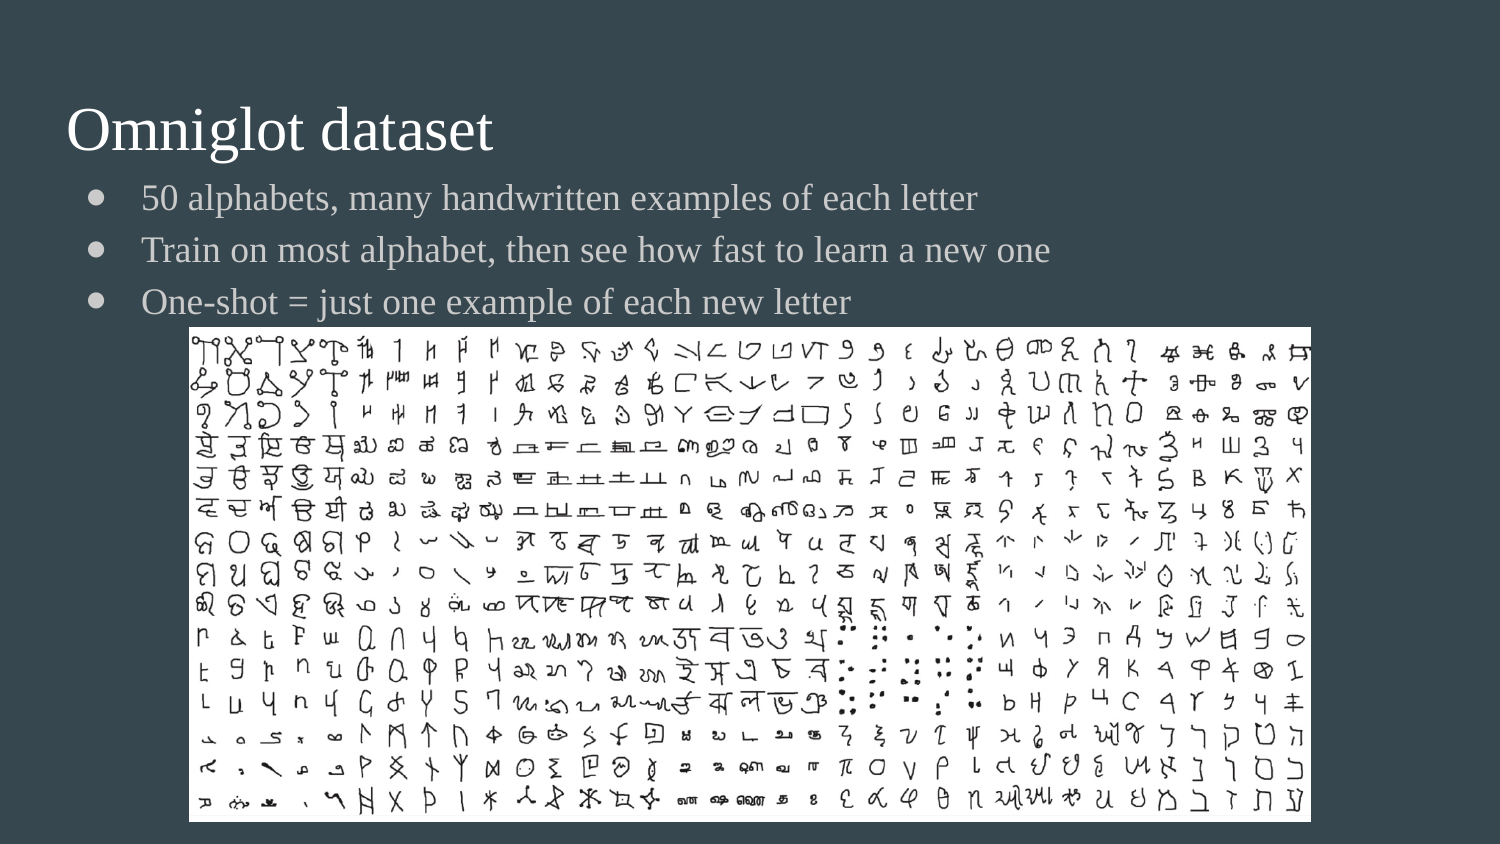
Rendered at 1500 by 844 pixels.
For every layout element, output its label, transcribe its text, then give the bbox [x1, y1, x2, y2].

picture [189, 326, 1311, 822]
title Omniglot dataset [51, 72, 1449, 151]
list 50 alphabets, many handwritten examples of each letter Train on most alphabet, then see how fast to learn a new one One-shot = just one example of each new letter [51, 151, 1449, 712]
